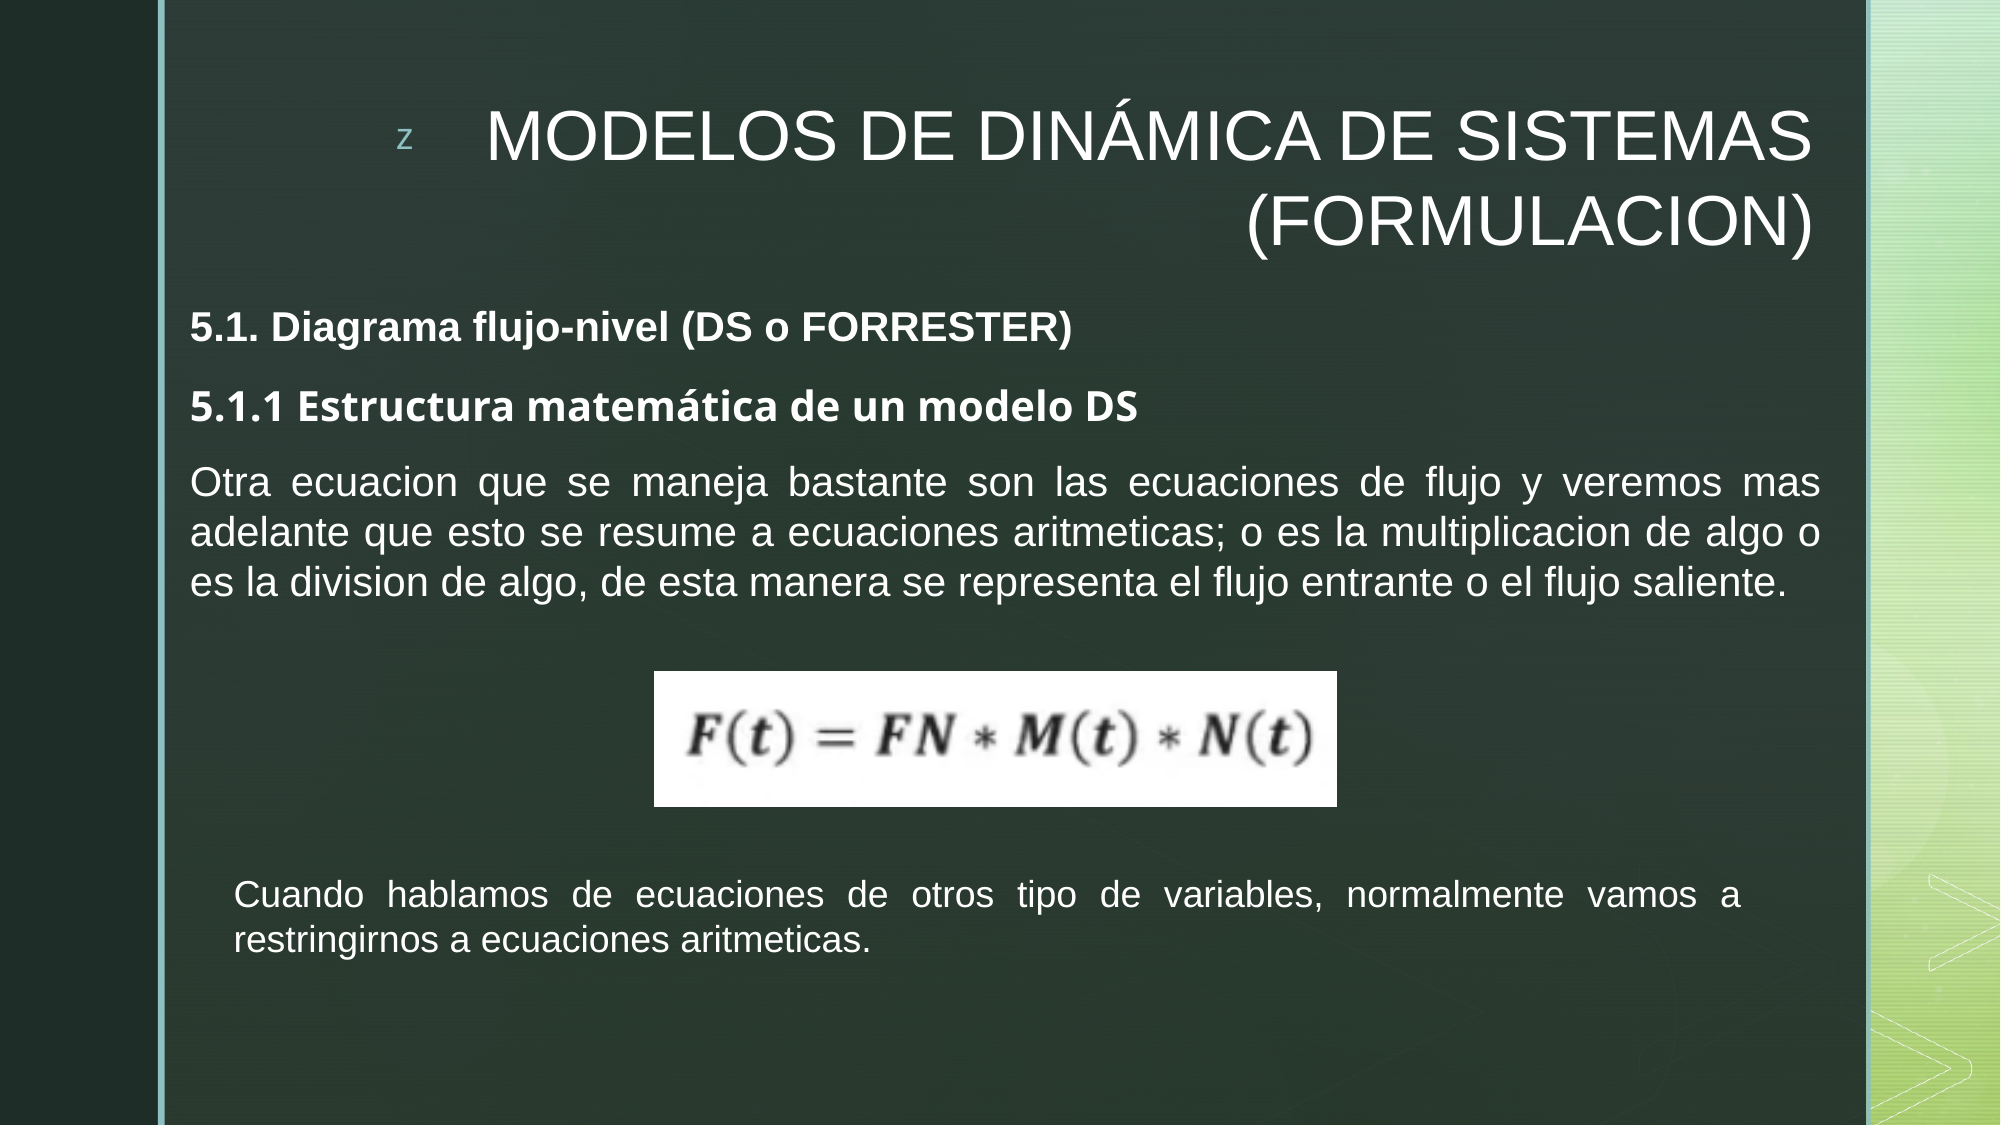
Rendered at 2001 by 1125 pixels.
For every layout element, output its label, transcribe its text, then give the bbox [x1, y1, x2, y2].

picture [653, 670, 1337, 807]
text_box 5.1.1 Estructura matemática de un modelo DS Otra ecuacion que se maneja bastante son las ecuaciones de flujo y veremos mas adelante que esto se resume a ecuaciones aritmeticas; o es la multiplicacion de algo o es la division de algo, de esta manera se representa el flujo entrante o el flujo saliente. [175, 372, 1838, 613]
text_box MODELOS DE DINÁMICA DE SISTEMAS (FORMULACION) [378, 82, 1830, 267]
text_box 5.1. Diagrama flujo-nivel (DS o FORRESTER) [175, 289, 1774, 358]
text_box Cuando hablamos de ecuaciones de otros tipo de variables, normalmente vamos a restringirnos a ecuaciones aritmeticas. [218, 862, 1756, 968]
picture [1871, 0, 2001, 1125]
